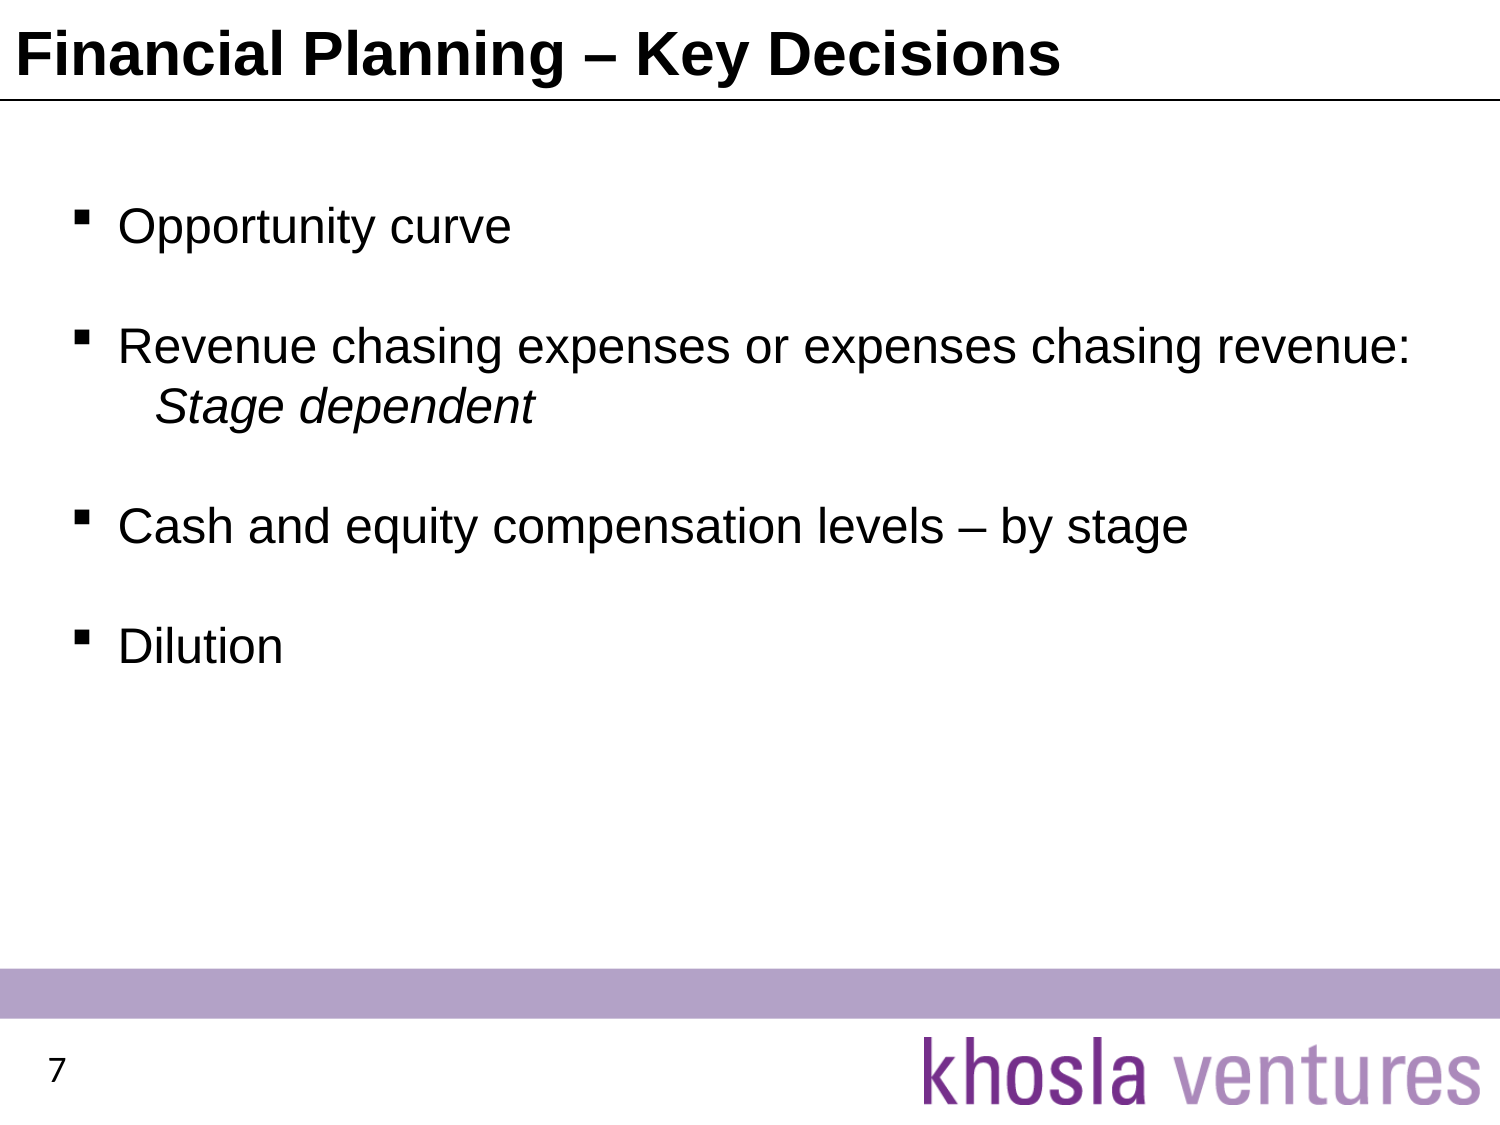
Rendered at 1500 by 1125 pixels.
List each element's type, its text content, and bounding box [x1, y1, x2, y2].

text_box Opportunity curve Revenue chasing expenses or expenses chasing revenue: Stage dependent Cash and equity compensation levels – by stage Dilution [55, 125, 1475, 921]
picture [924, 1037, 1480, 1105]
text_box 7 [33, 1037, 82, 1098]
title Financial Planning – Key Decisions [0, 0, 1500, 99]
text_box [0, 967, 1500, 1021]
